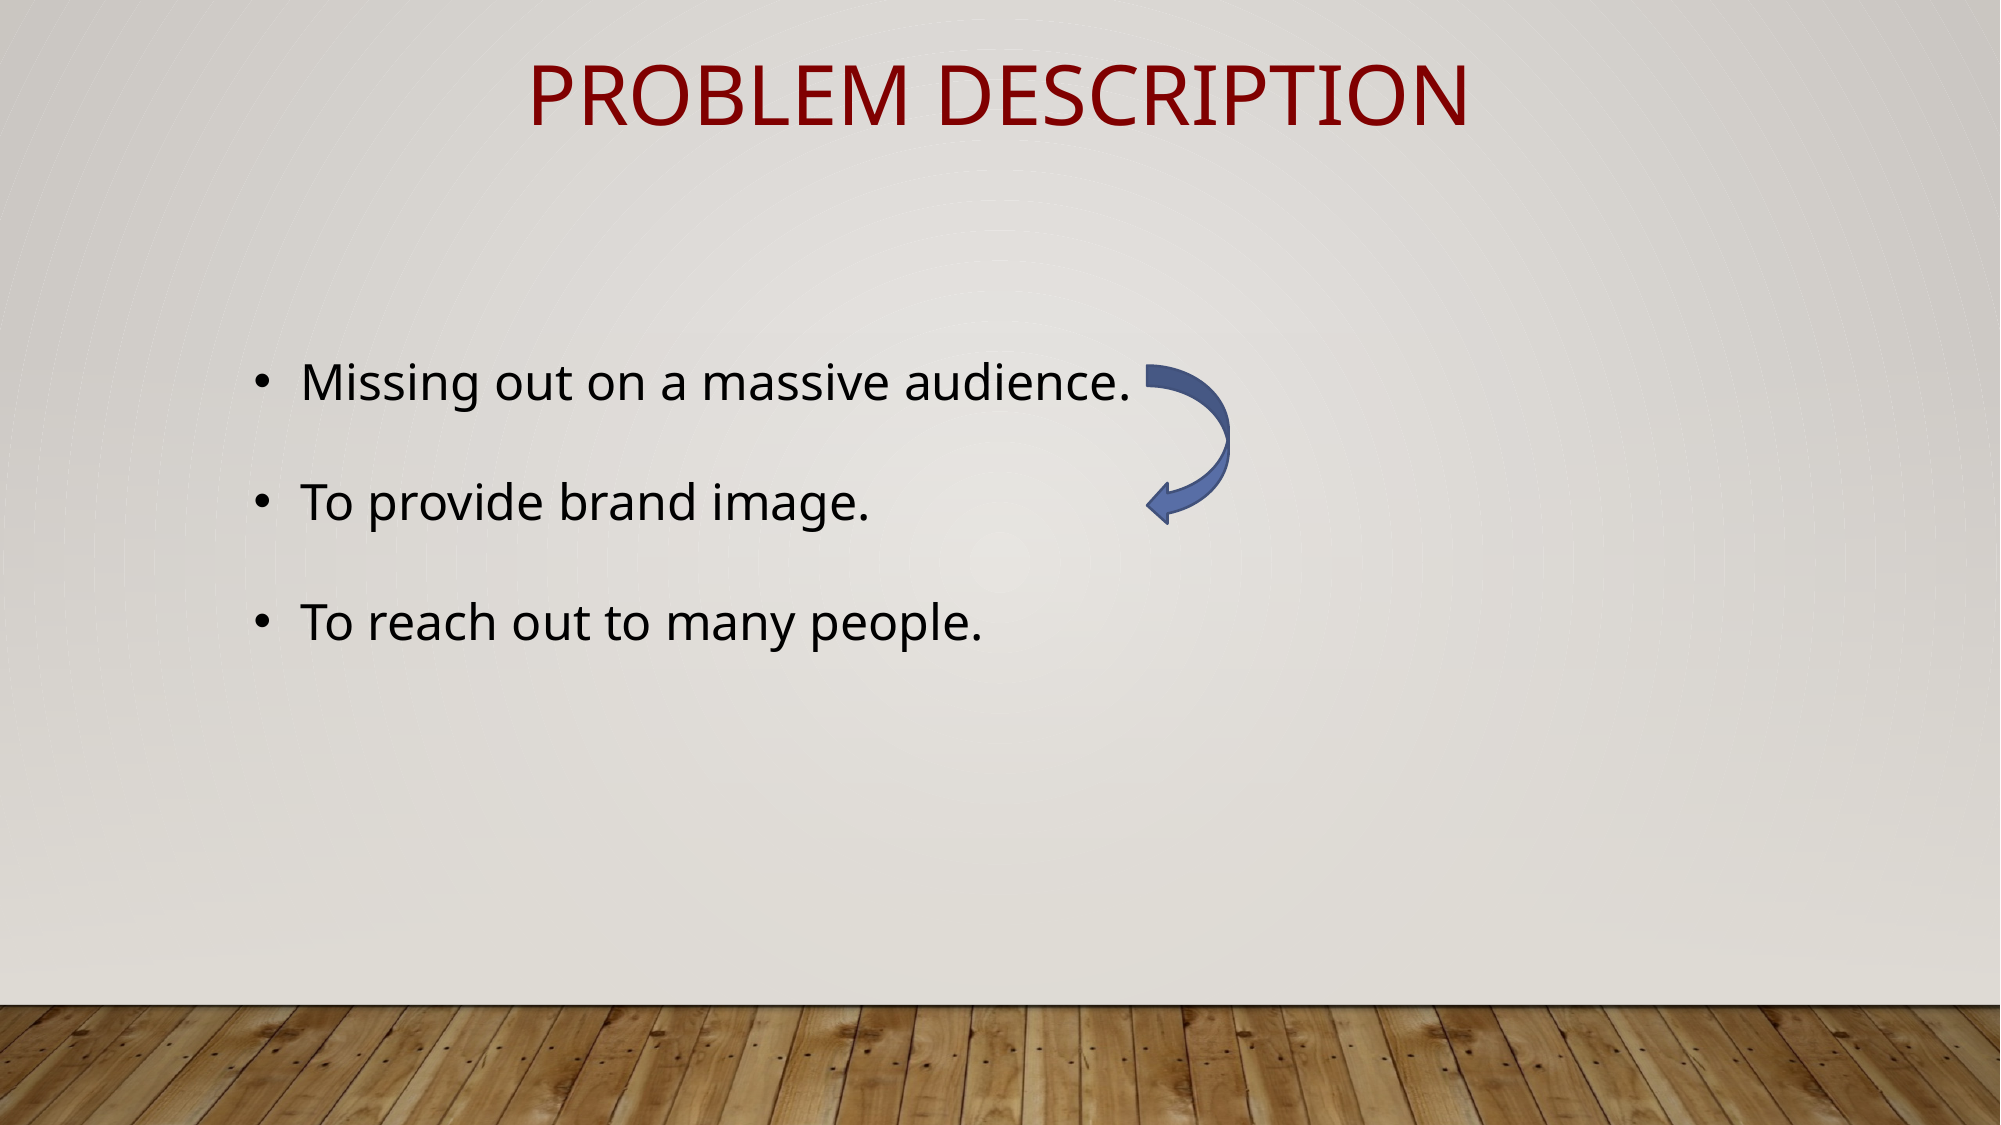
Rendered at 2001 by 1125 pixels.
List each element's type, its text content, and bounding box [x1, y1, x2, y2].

text_box [1145, 364, 1230, 525]
text_box Missing out on a massive audience. To provide brand image. To reach out to many people. [238, 342, 1730, 778]
text_box PROBLEM DESCRIPTION [53, 34, 1946, 150]
picture [0, 1005, 2000, 1125]
